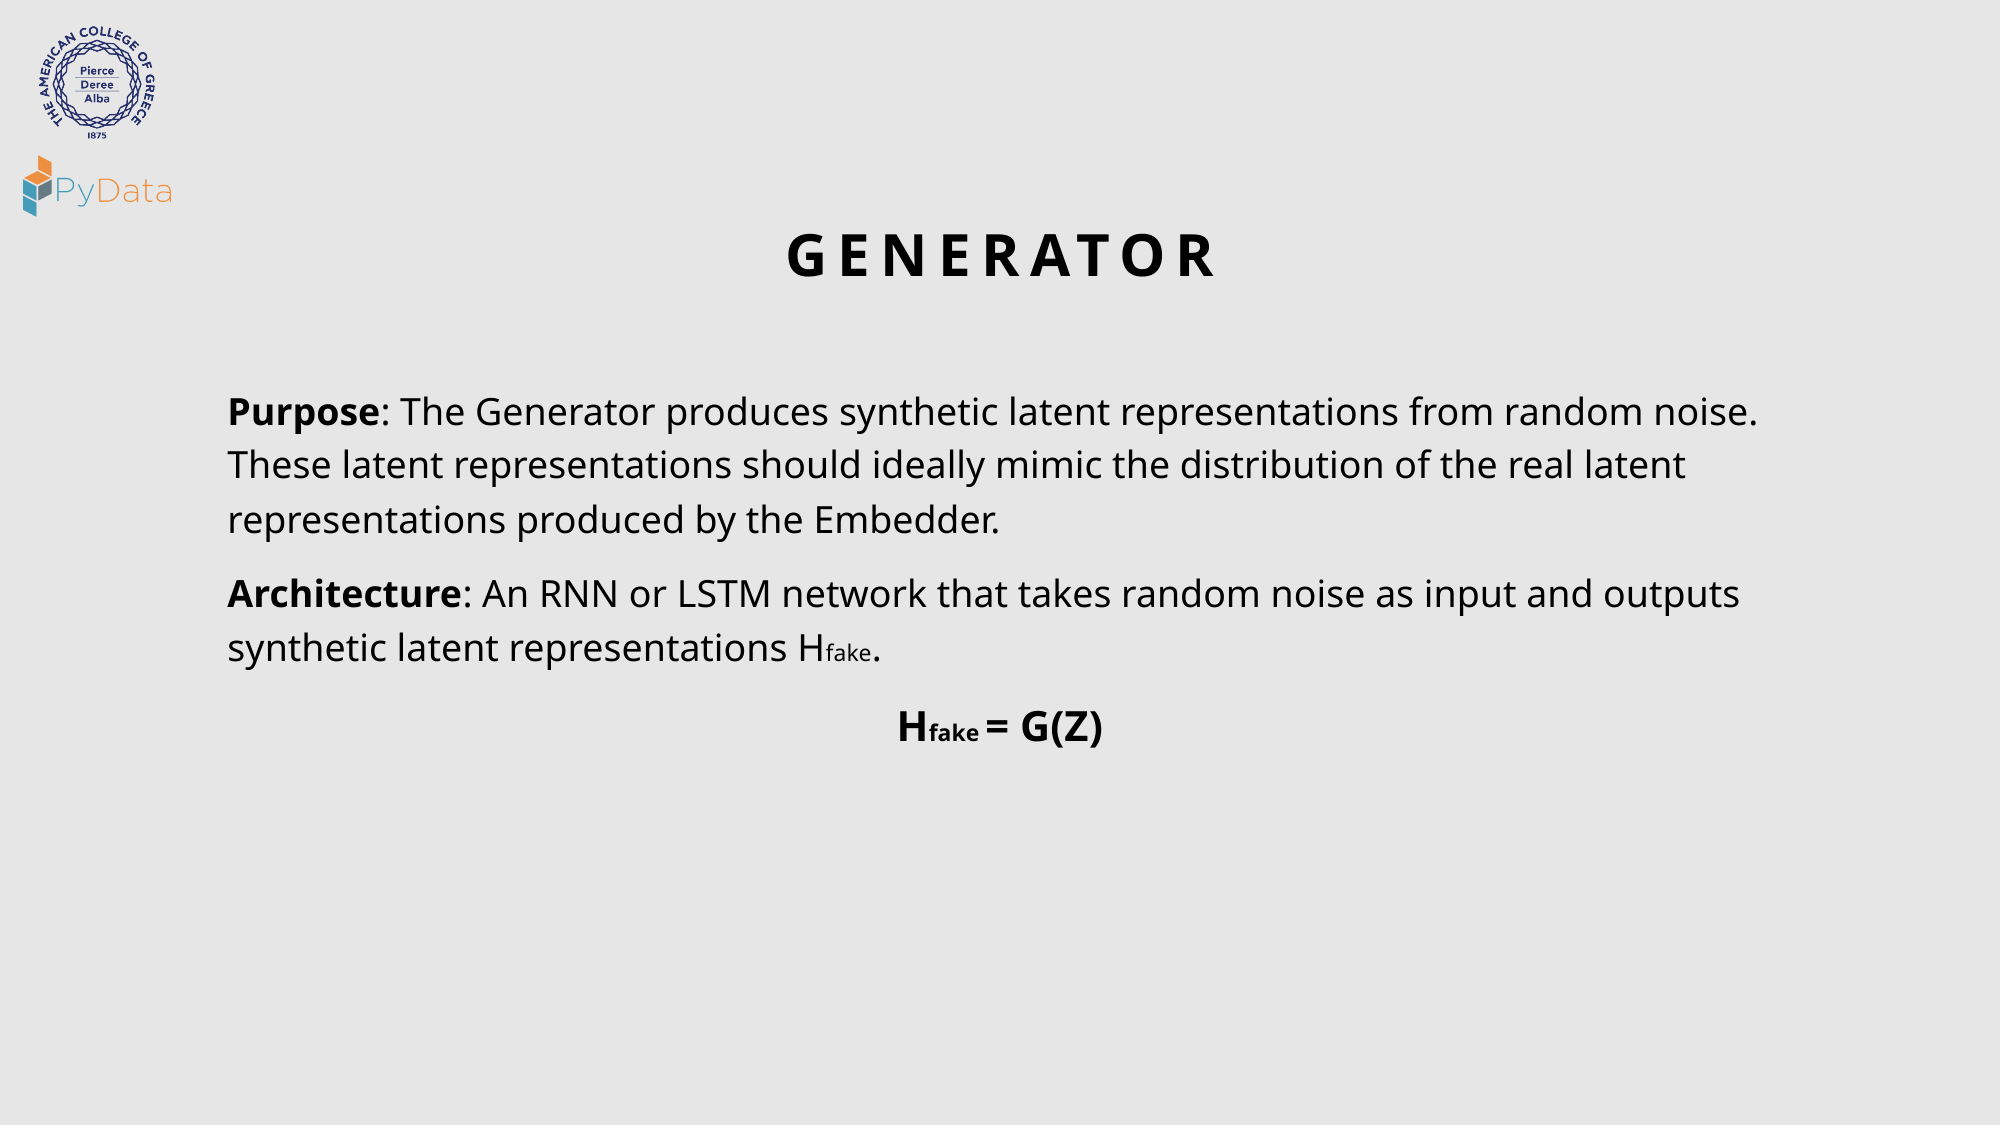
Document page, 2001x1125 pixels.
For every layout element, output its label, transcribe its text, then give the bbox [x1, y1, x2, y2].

picture [23, 155, 171, 217]
title GENERATOR [212, 138, 1788, 354]
list Purpose: The Generator produces synthetic latent representations from random noise. These latent representations should ideally mimic the distribution of the real latent representations produced by the Embedder. Architecture: An RNN or LSTM network that takes random noise as input and outputs synthetic latent representations Hfake​. Hfake = G(Z) [212, 371, 1788, 969]
picture [39, 26, 155, 139]
